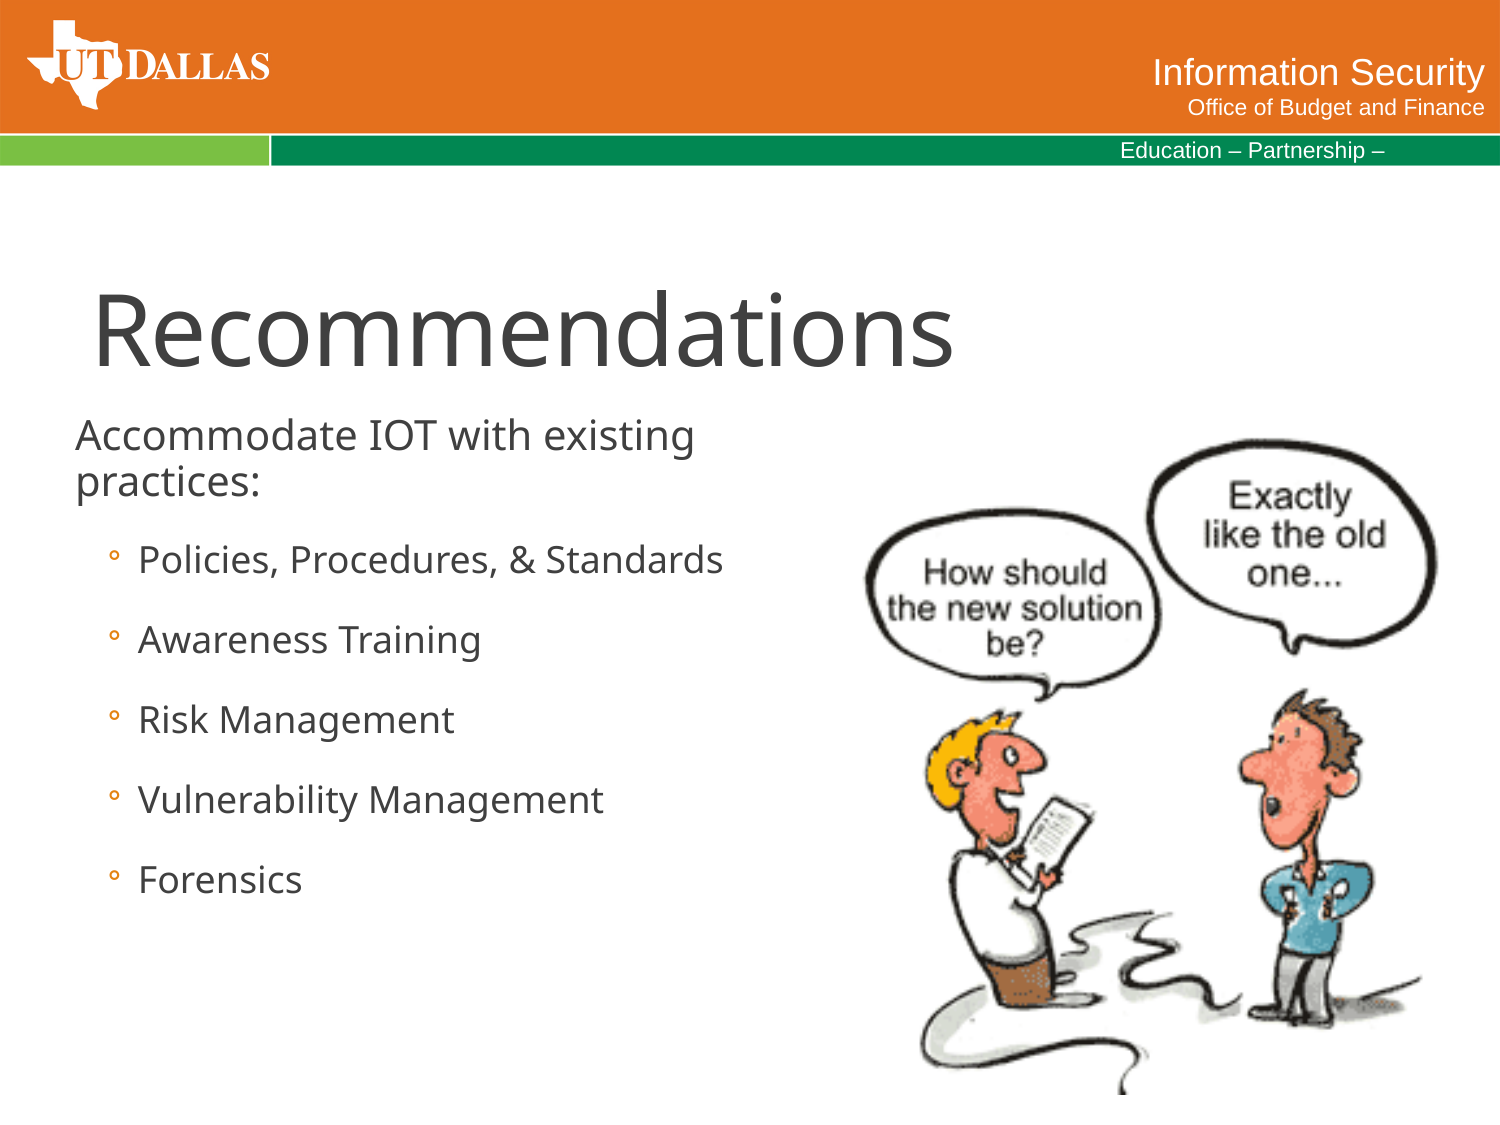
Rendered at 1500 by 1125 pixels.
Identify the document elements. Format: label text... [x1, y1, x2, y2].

text_box Education – Partnership – Solutions [1098, 128, 1500, 199]
title Recommendations [75, 206, 1425, 395]
text_box Information Security Office of Budget and Finance [917, 40, 1500, 128]
picture [0, 0, 1500, 1125]
list Accommodate IOT with existing practices: Policies, Procedures, & Standards Awareness Training Risk Management Vulnerability Management Forensics [75, 407, 832, 954]
